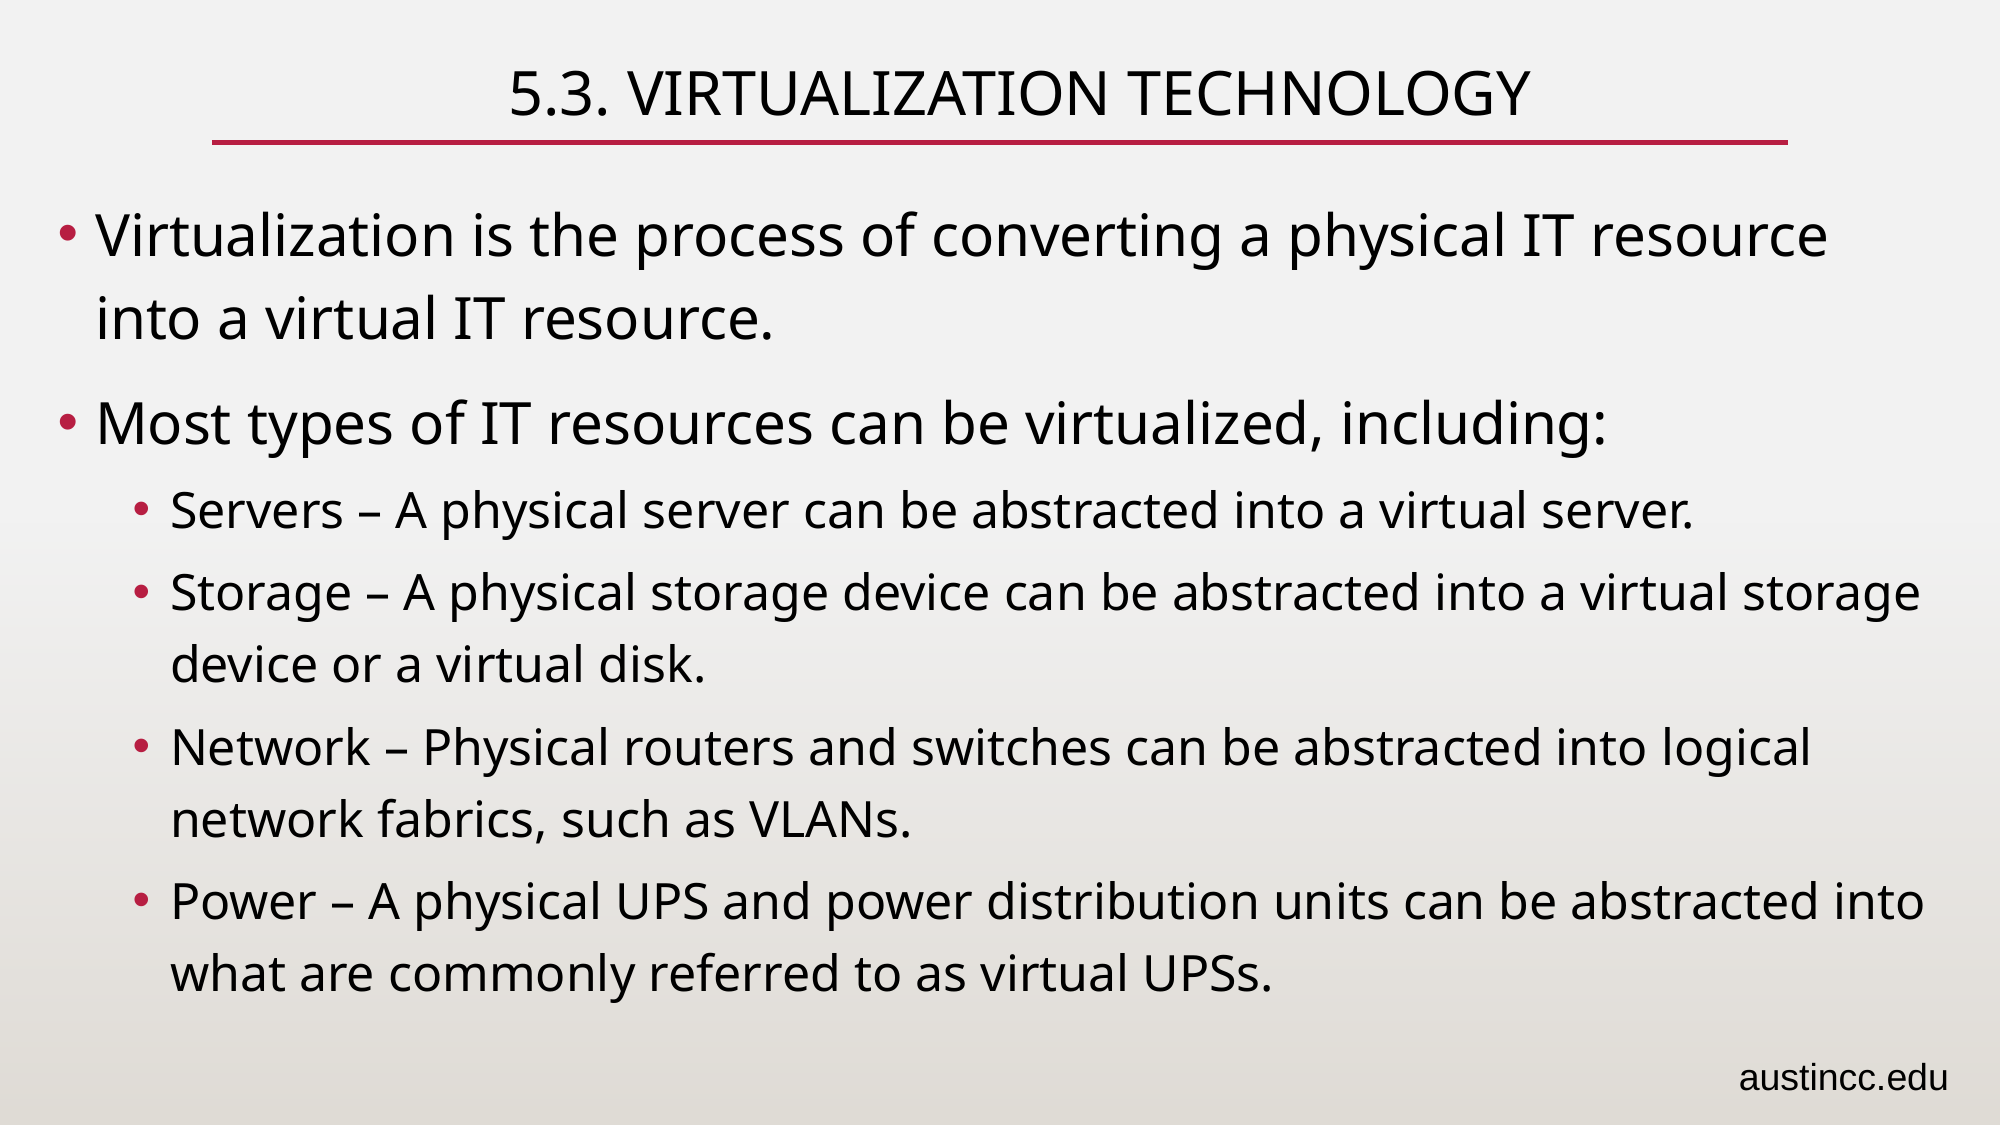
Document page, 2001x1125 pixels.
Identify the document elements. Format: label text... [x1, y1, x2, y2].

list Virtualization is the process of converting a physical IT resource into a virtual IT resource. Most types of IT resources can be virtualized, including: Servers – A physical server can be abstracted into a virtual server. Storage – A physical storage device can be abstracted into a virtual storage device or a virtual disk. Network – Physical routers and switches can be abstracted into logical network fabrics, such as VLANs. Power – A physical UPS and power distribution units can be abstracted into what are commonly referred to as virtual UPSs. [42, 176, 1955, 1016]
title 5.3. Virtualization Technology [232, 54, 1808, 137]
